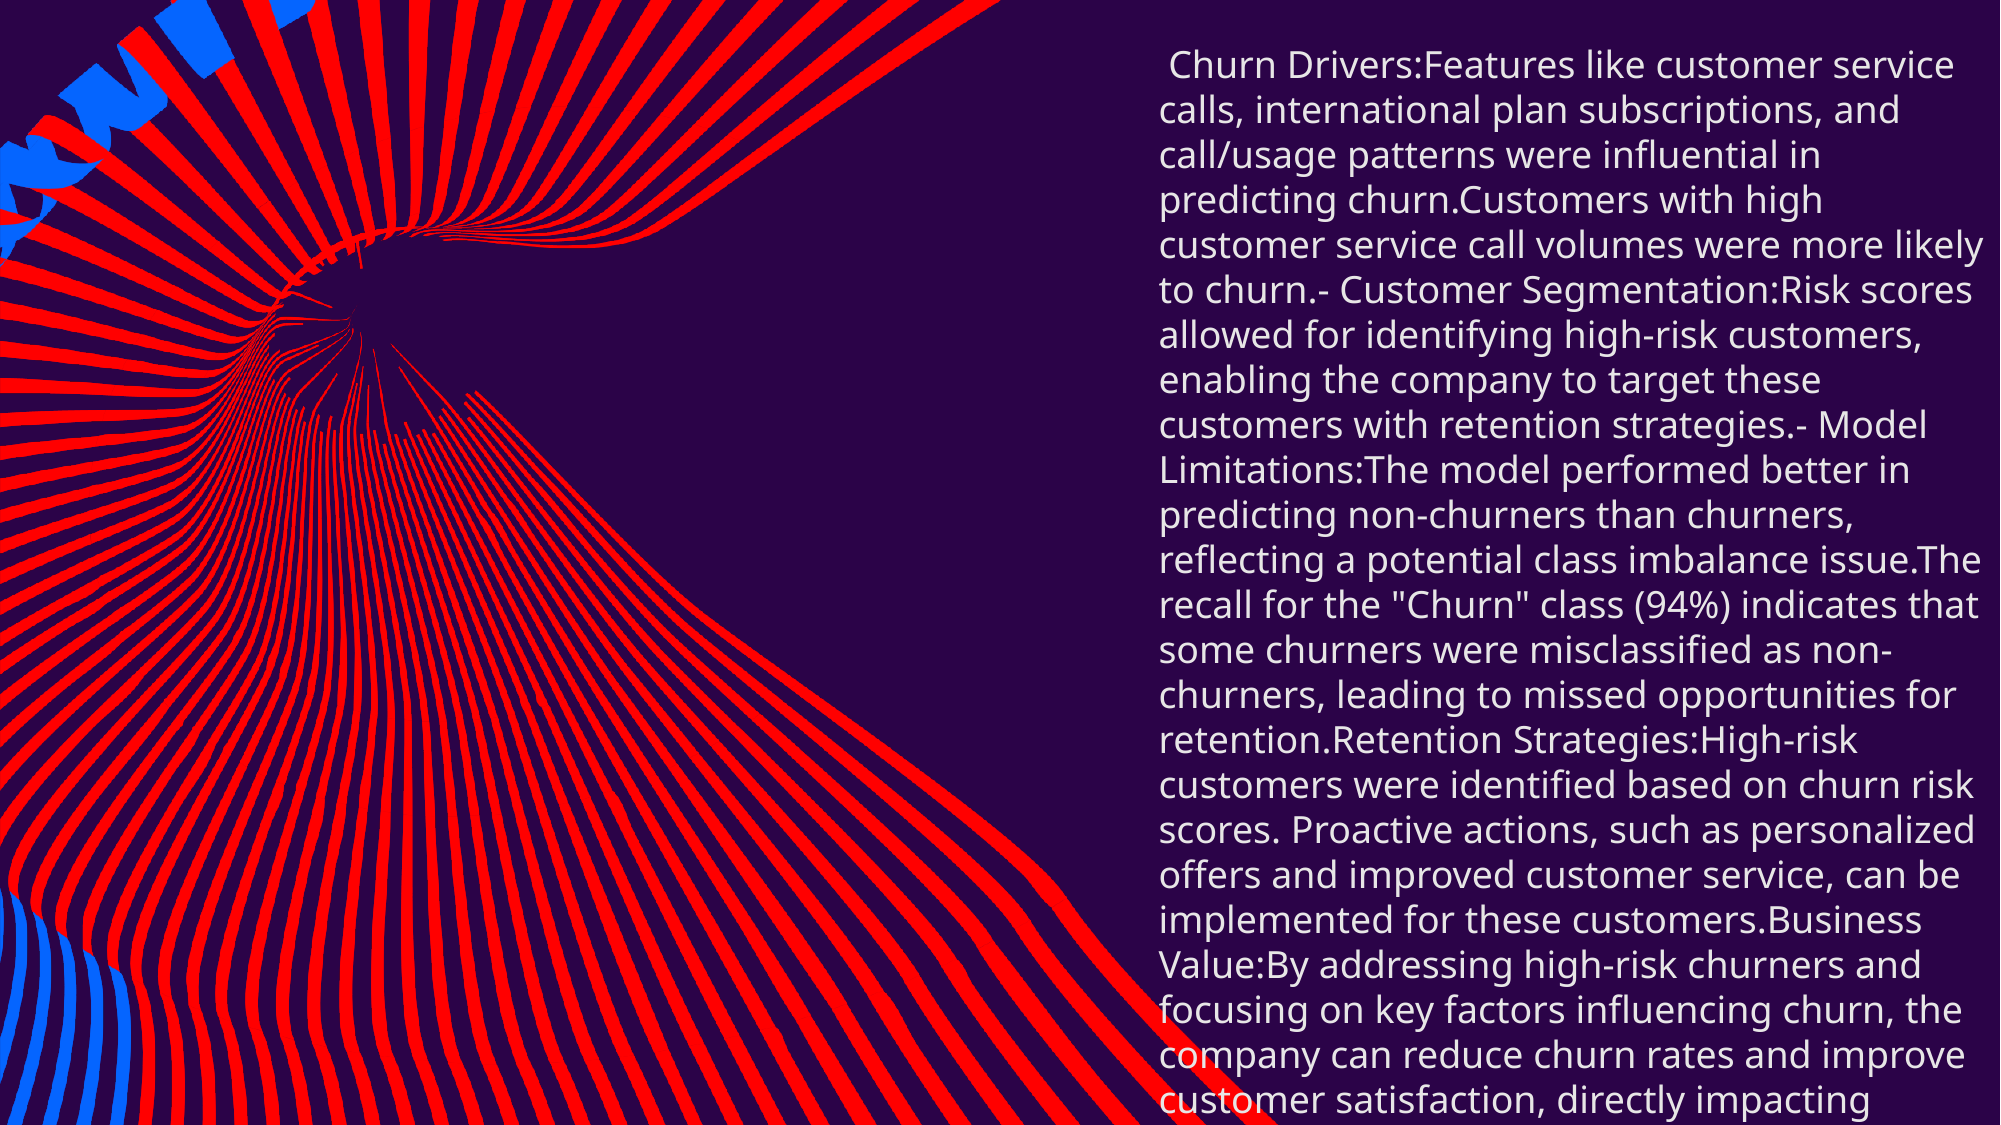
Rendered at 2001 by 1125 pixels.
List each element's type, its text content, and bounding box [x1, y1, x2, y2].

text_box Churn Drivers:Features like customer service calls, international plan subscriptions, and call/usage patterns were influential in predicting churn.Customers with high customer service call volumes were more likely to churn.- Customer Segmentation:Risk scores allowed for identifying high-risk customers, enabling the company to target these customers with retention strategies.- Model Limitations:The model performed better in predicting non-churners than churners, reflecting a potential class imbalance issue.The recall for the "Churn" class (94%) indicates that some churners were misclassified as non-churners, leading to missed opportunities for retention.Retention Strategies:High-risk customers were identified based on churn risk scores. Proactive actions, such as personalized offers and improved customer service, can be implemented for these customers.Business Value:By addressing high-risk churners and focusing on key factors influencing churn, the company can reduce churn rates and improve customer satisfaction, directly impacting revenue. [1143, 34, 2000, 1125]
picture [0, 0, 2000, 1125]
